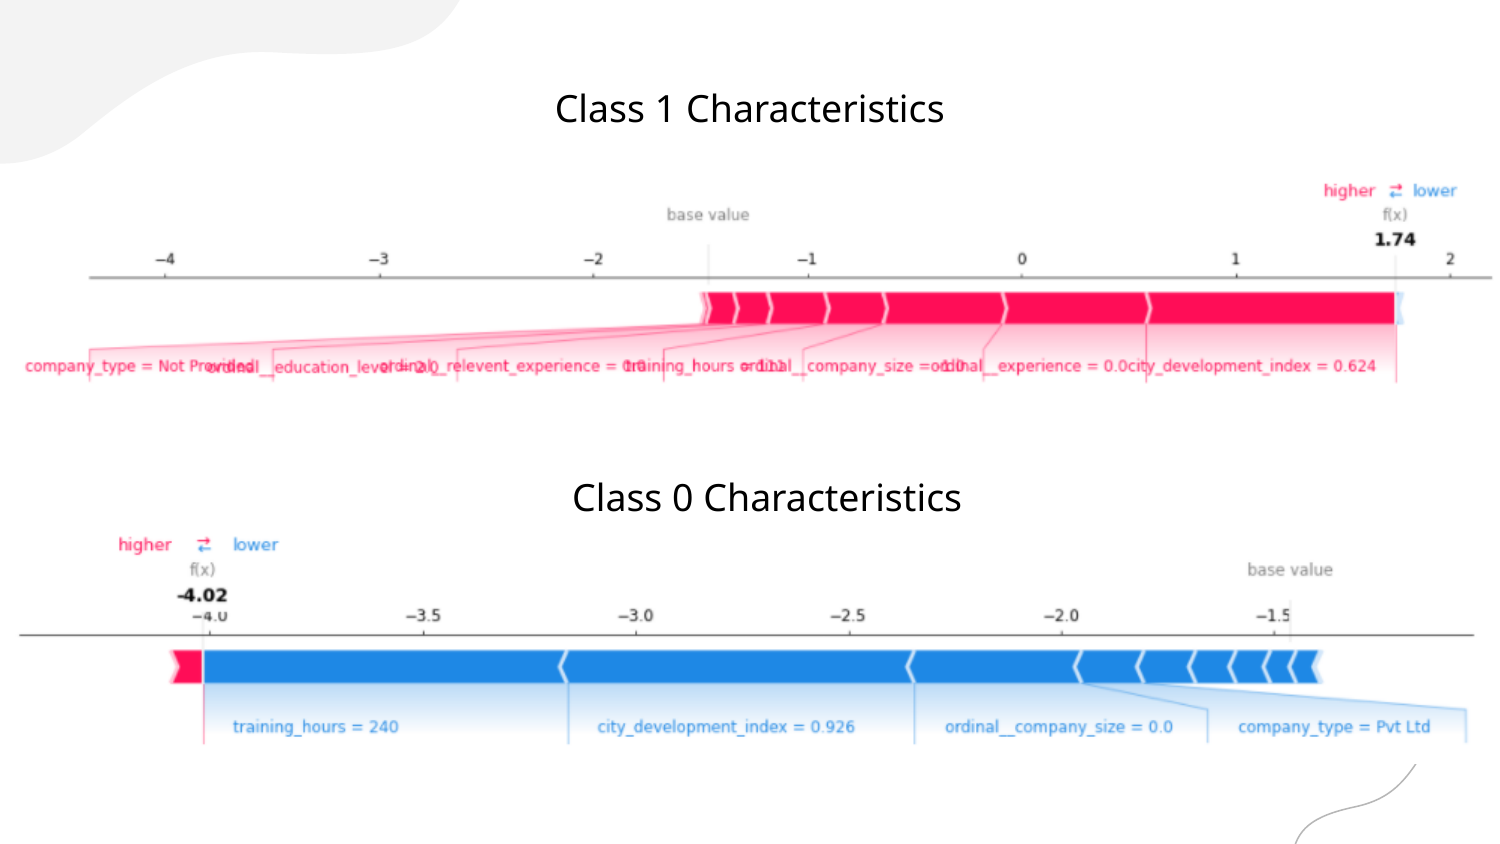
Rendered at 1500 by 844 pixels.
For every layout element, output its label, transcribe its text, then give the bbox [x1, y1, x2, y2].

picture [0, 522, 1500, 765]
text_box Class 0 Characteristics [515, 466, 1020, 521]
title Class 1 Characteristics [498, 77, 1002, 143]
picture [0, 175, 1500, 399]
